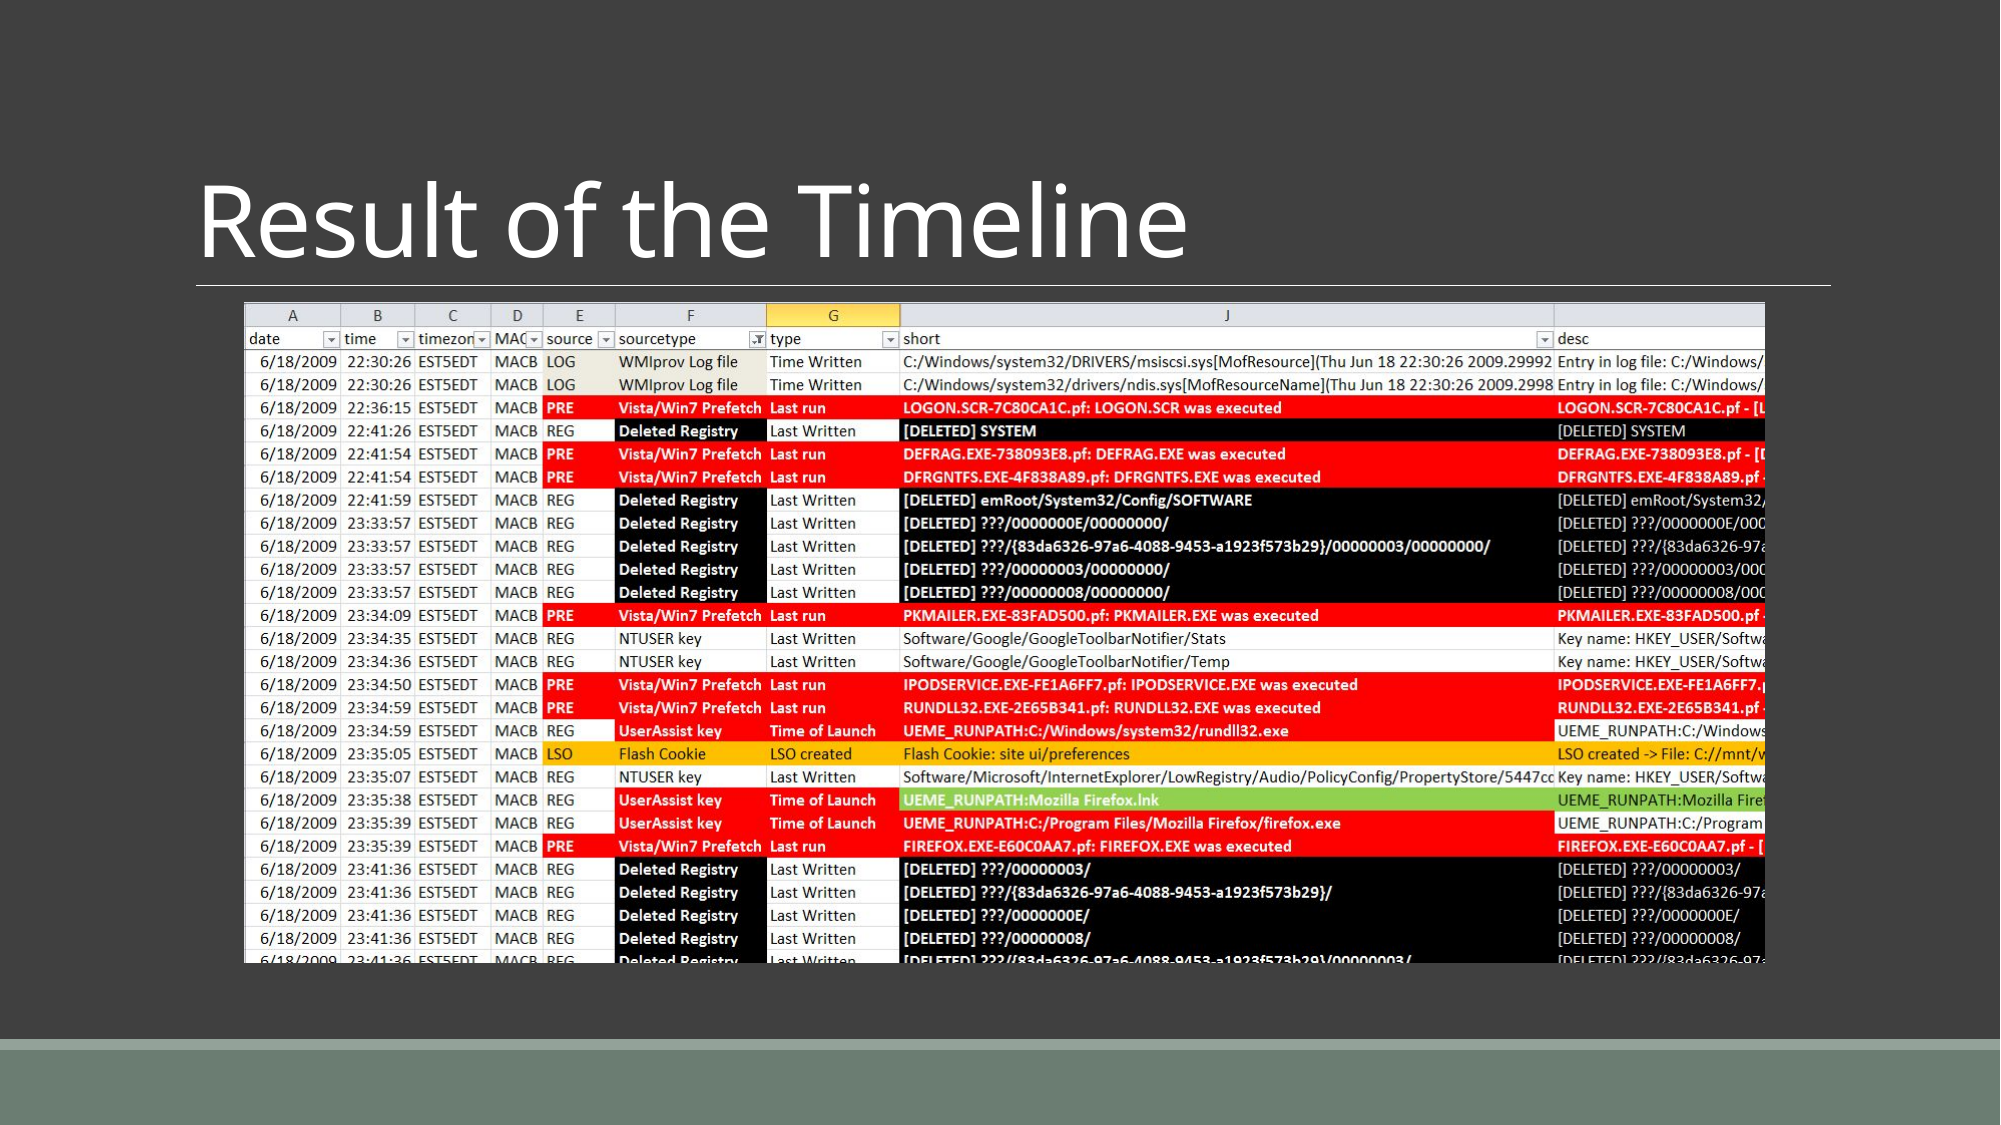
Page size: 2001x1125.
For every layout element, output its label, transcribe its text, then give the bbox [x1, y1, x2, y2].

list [244, 302, 1766, 964]
title Result of the Timeline [180, 47, 1830, 285]
